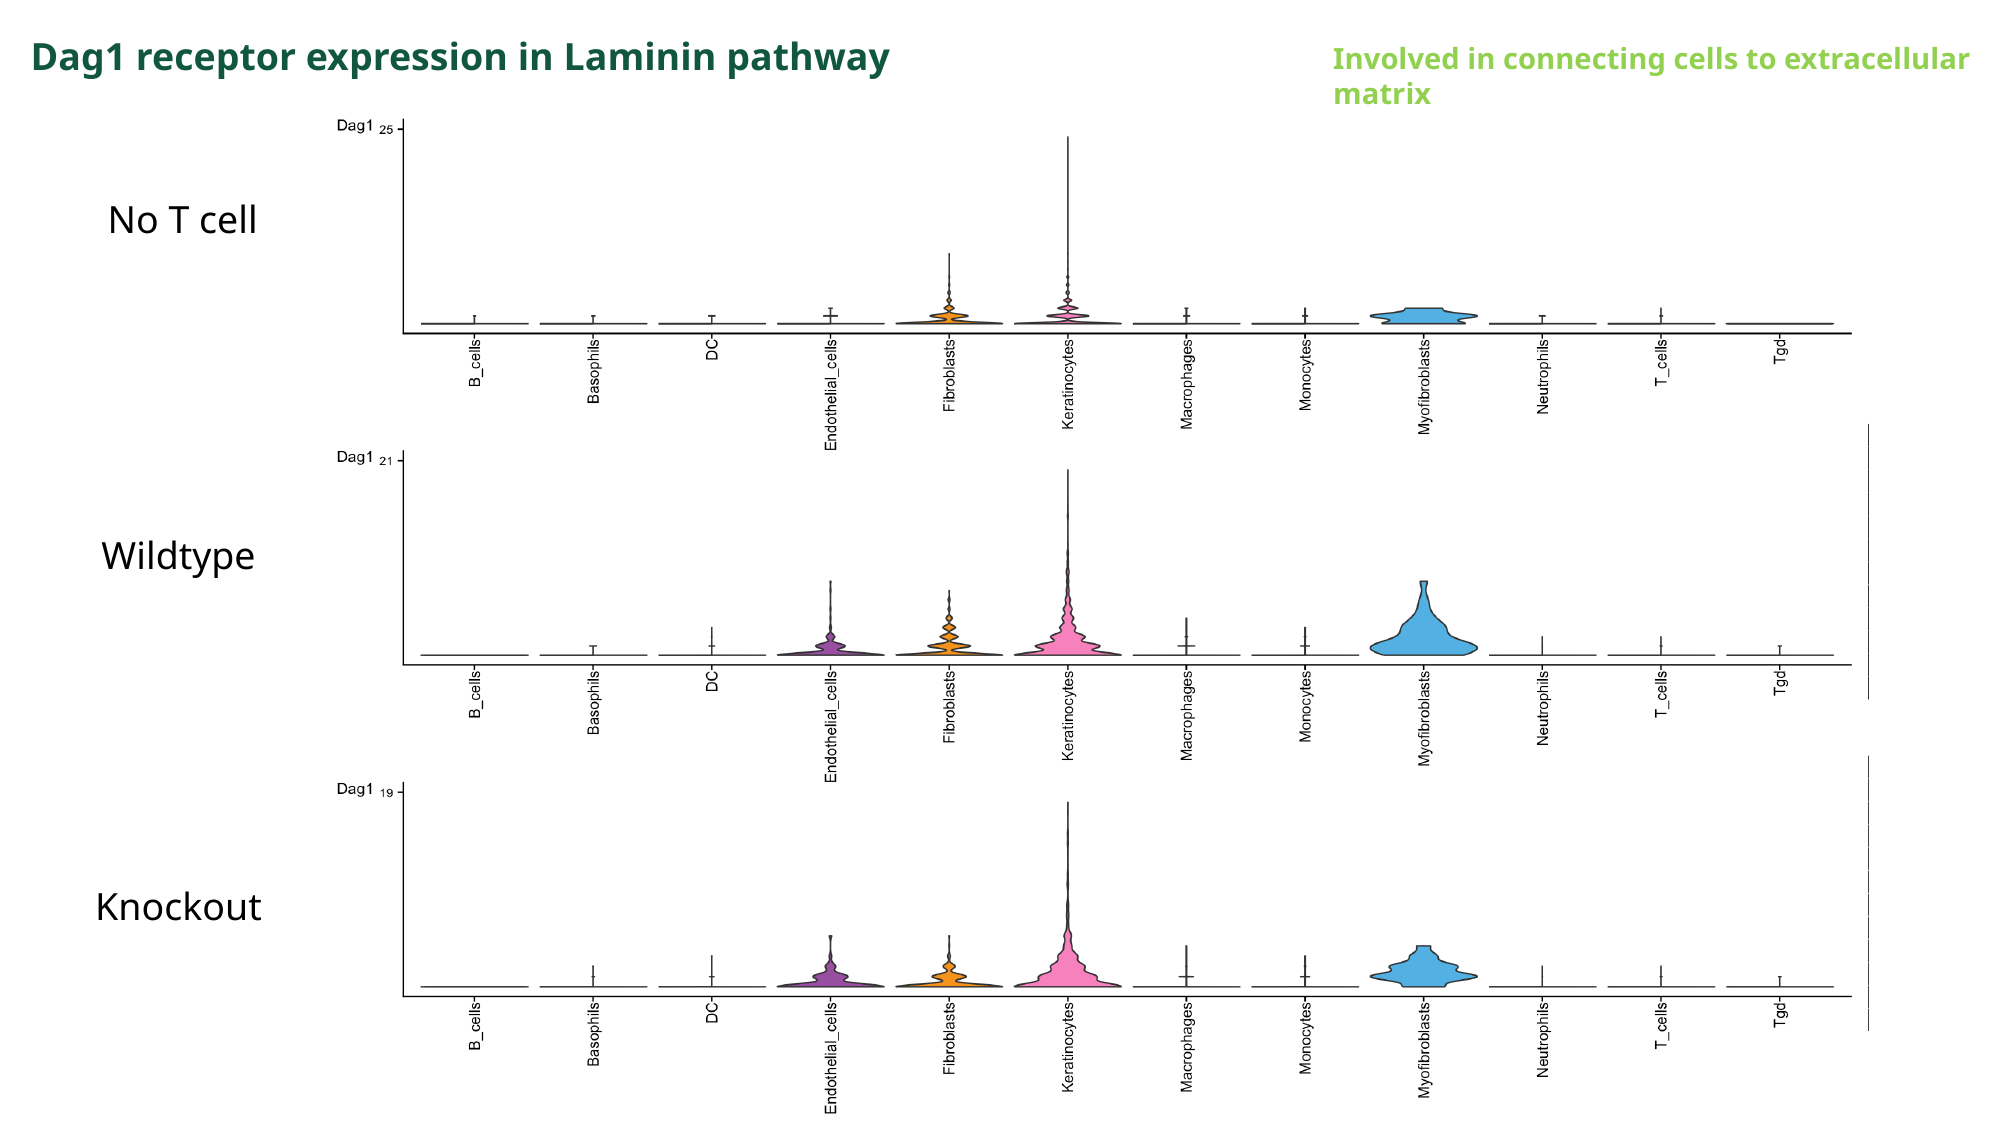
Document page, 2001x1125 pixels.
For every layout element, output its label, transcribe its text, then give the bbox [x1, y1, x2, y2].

title Dag1 receptor expression in Laminin pathway [15, 4, 1481, 113]
text_box Knockout [37, 875, 328, 936]
text_box Involved in connecting cells to extracellular matrix [1318, 32, 2000, 118]
text_box Wildtype [37, 524, 328, 585]
text_box No T cell [37, 188, 328, 249]
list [328, 111, 1869, 1121]
